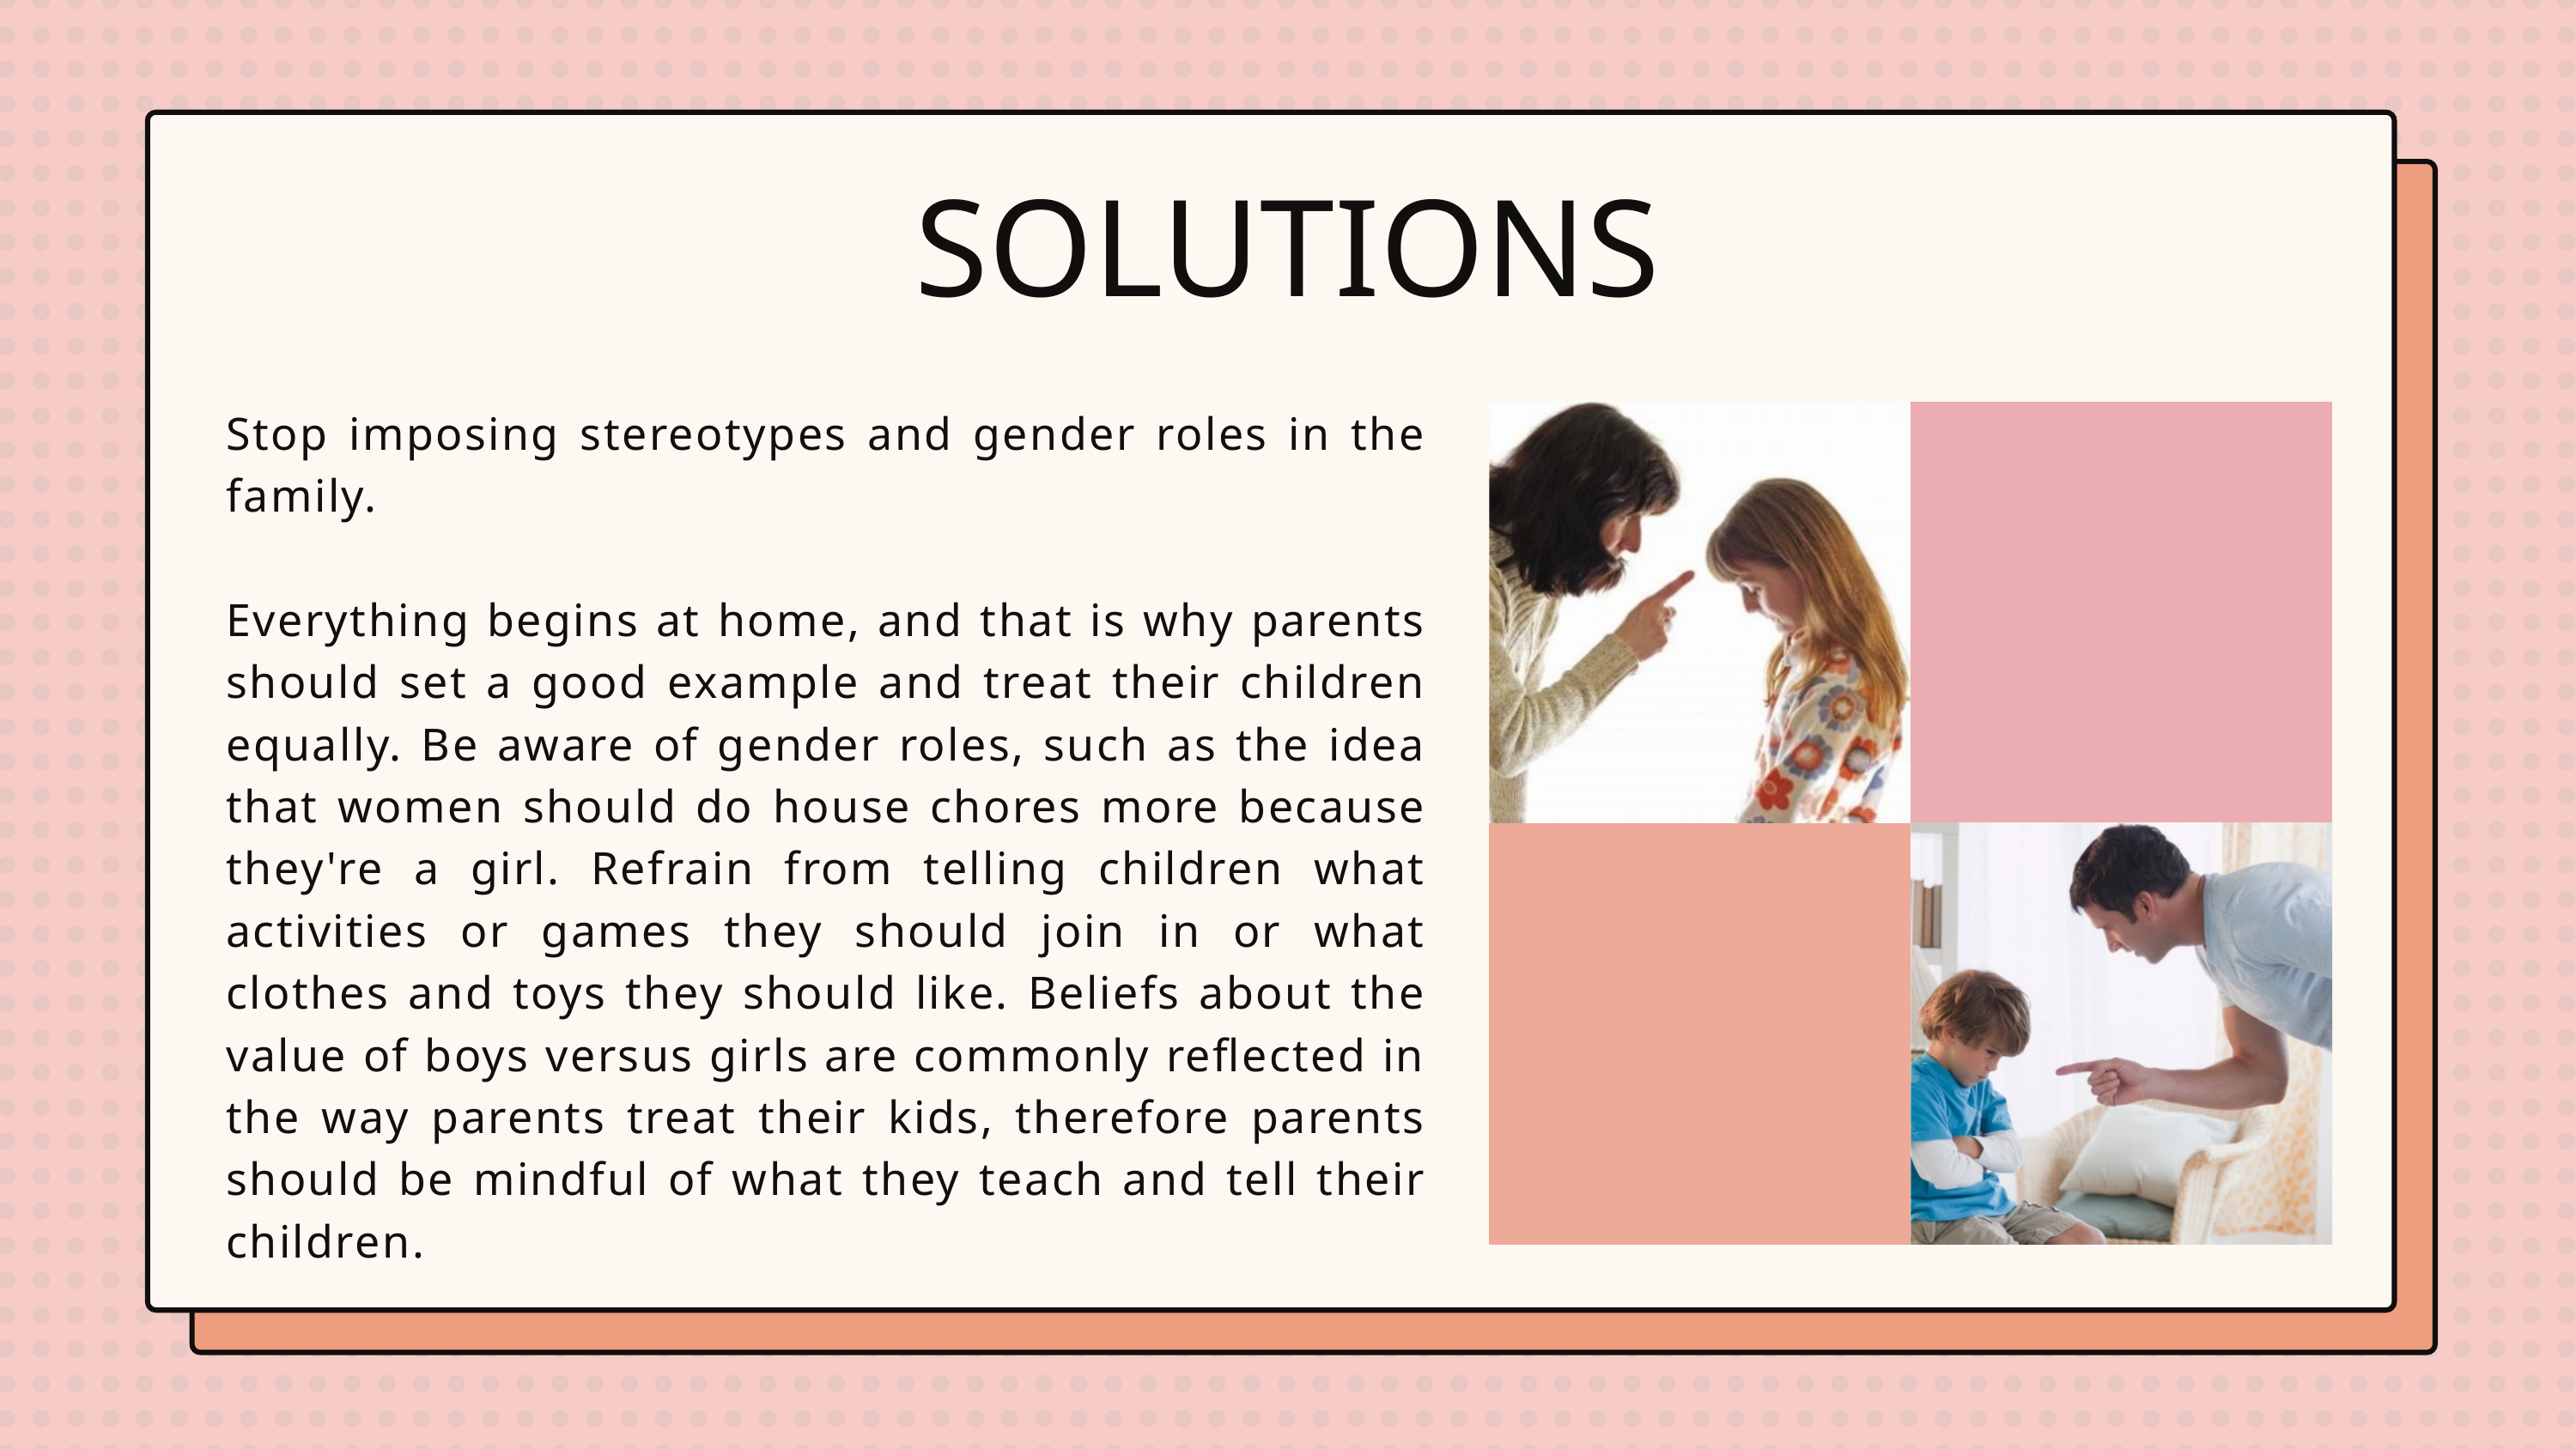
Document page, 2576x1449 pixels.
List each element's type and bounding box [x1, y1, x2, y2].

picture [0, 0, 2576, 1449]
text_box [144, 109, 2439, 1355]
